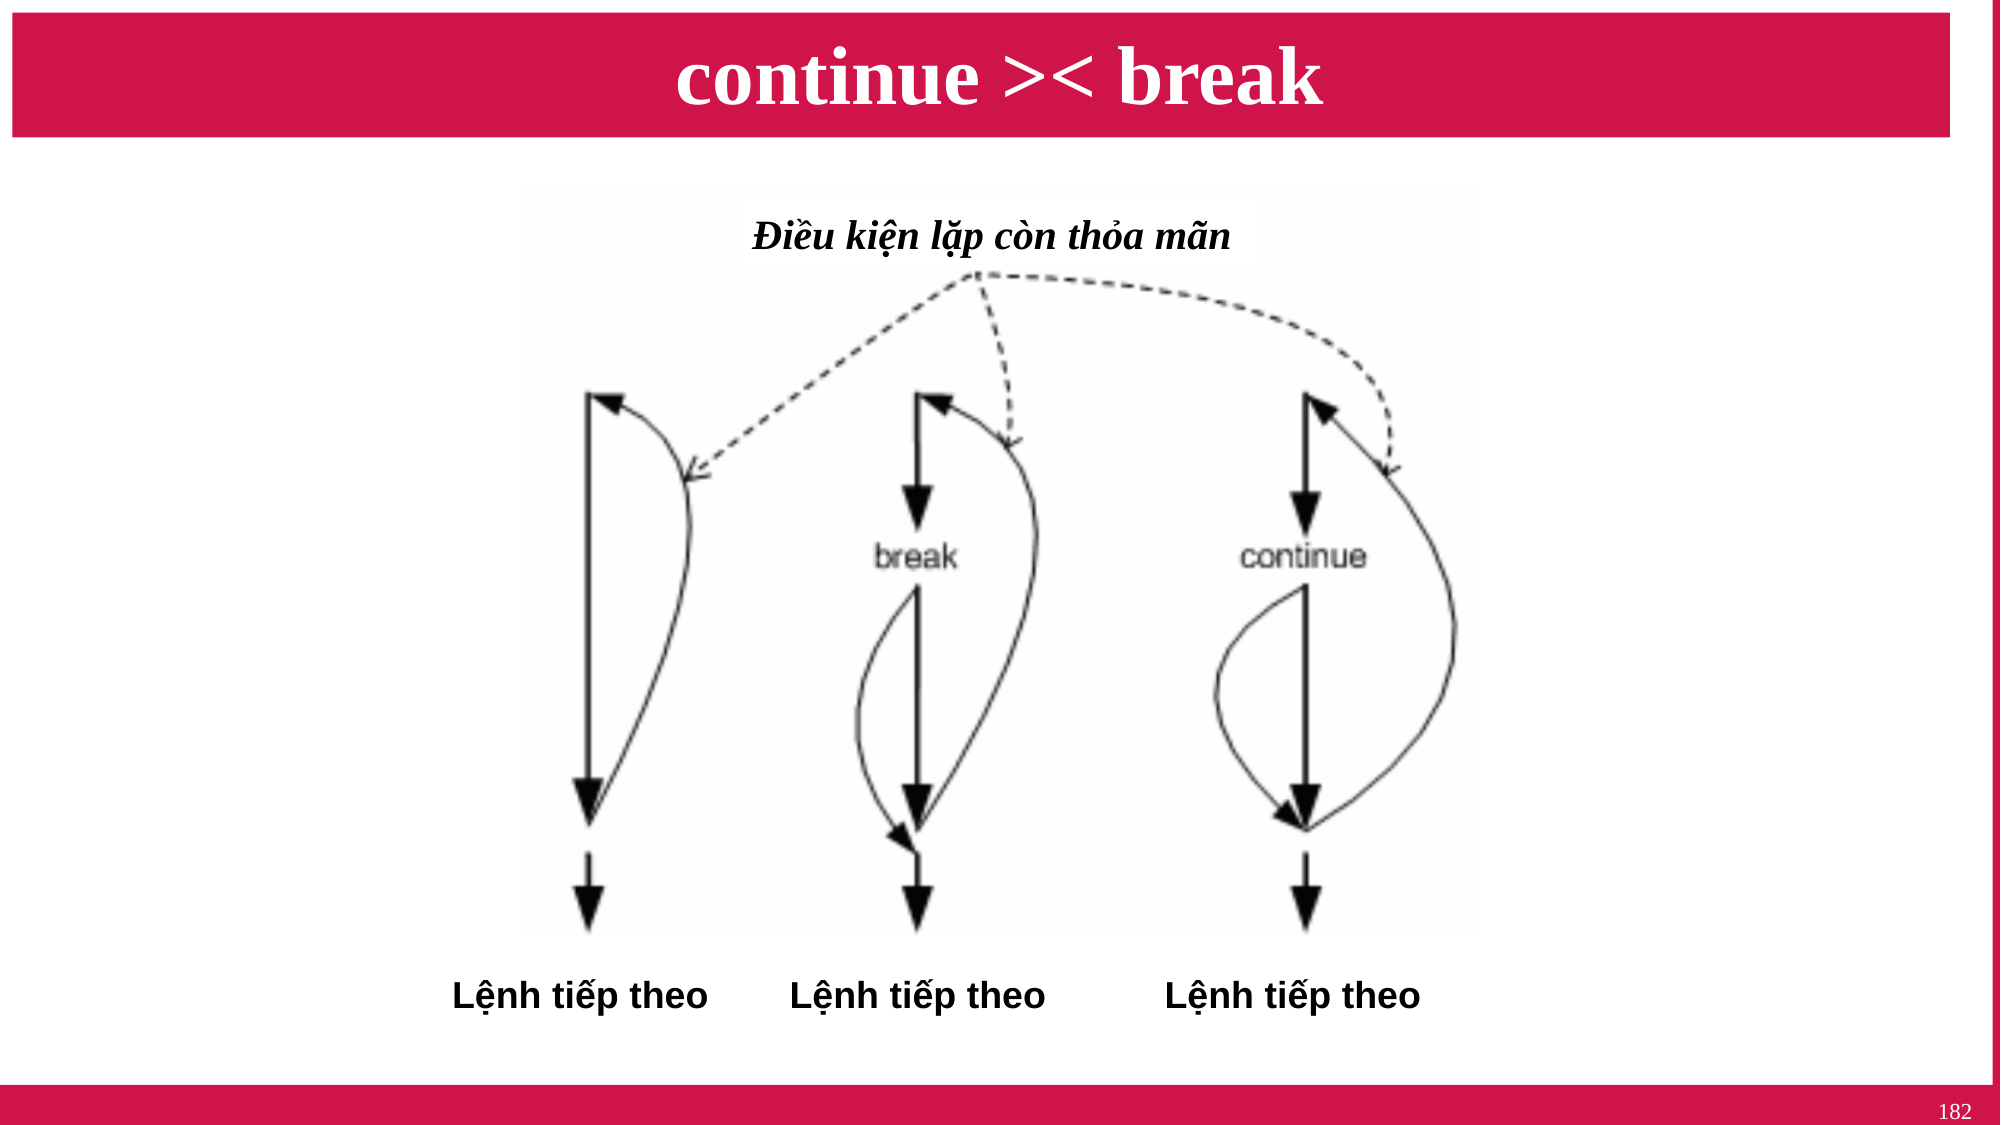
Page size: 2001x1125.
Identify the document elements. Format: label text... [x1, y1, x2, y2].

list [521, 174, 1479, 937]
text_box Lệnh tiếp theo [774, 963, 1088, 1024]
title continue >< break [99, 24, 1900, 118]
slide_number 182 [1520, 1074, 1988, 1113]
text_box Lệnh tiếp theo [1149, 963, 1463, 1024]
text_box Lệnh tiếp theo [437, 963, 750, 1024]
